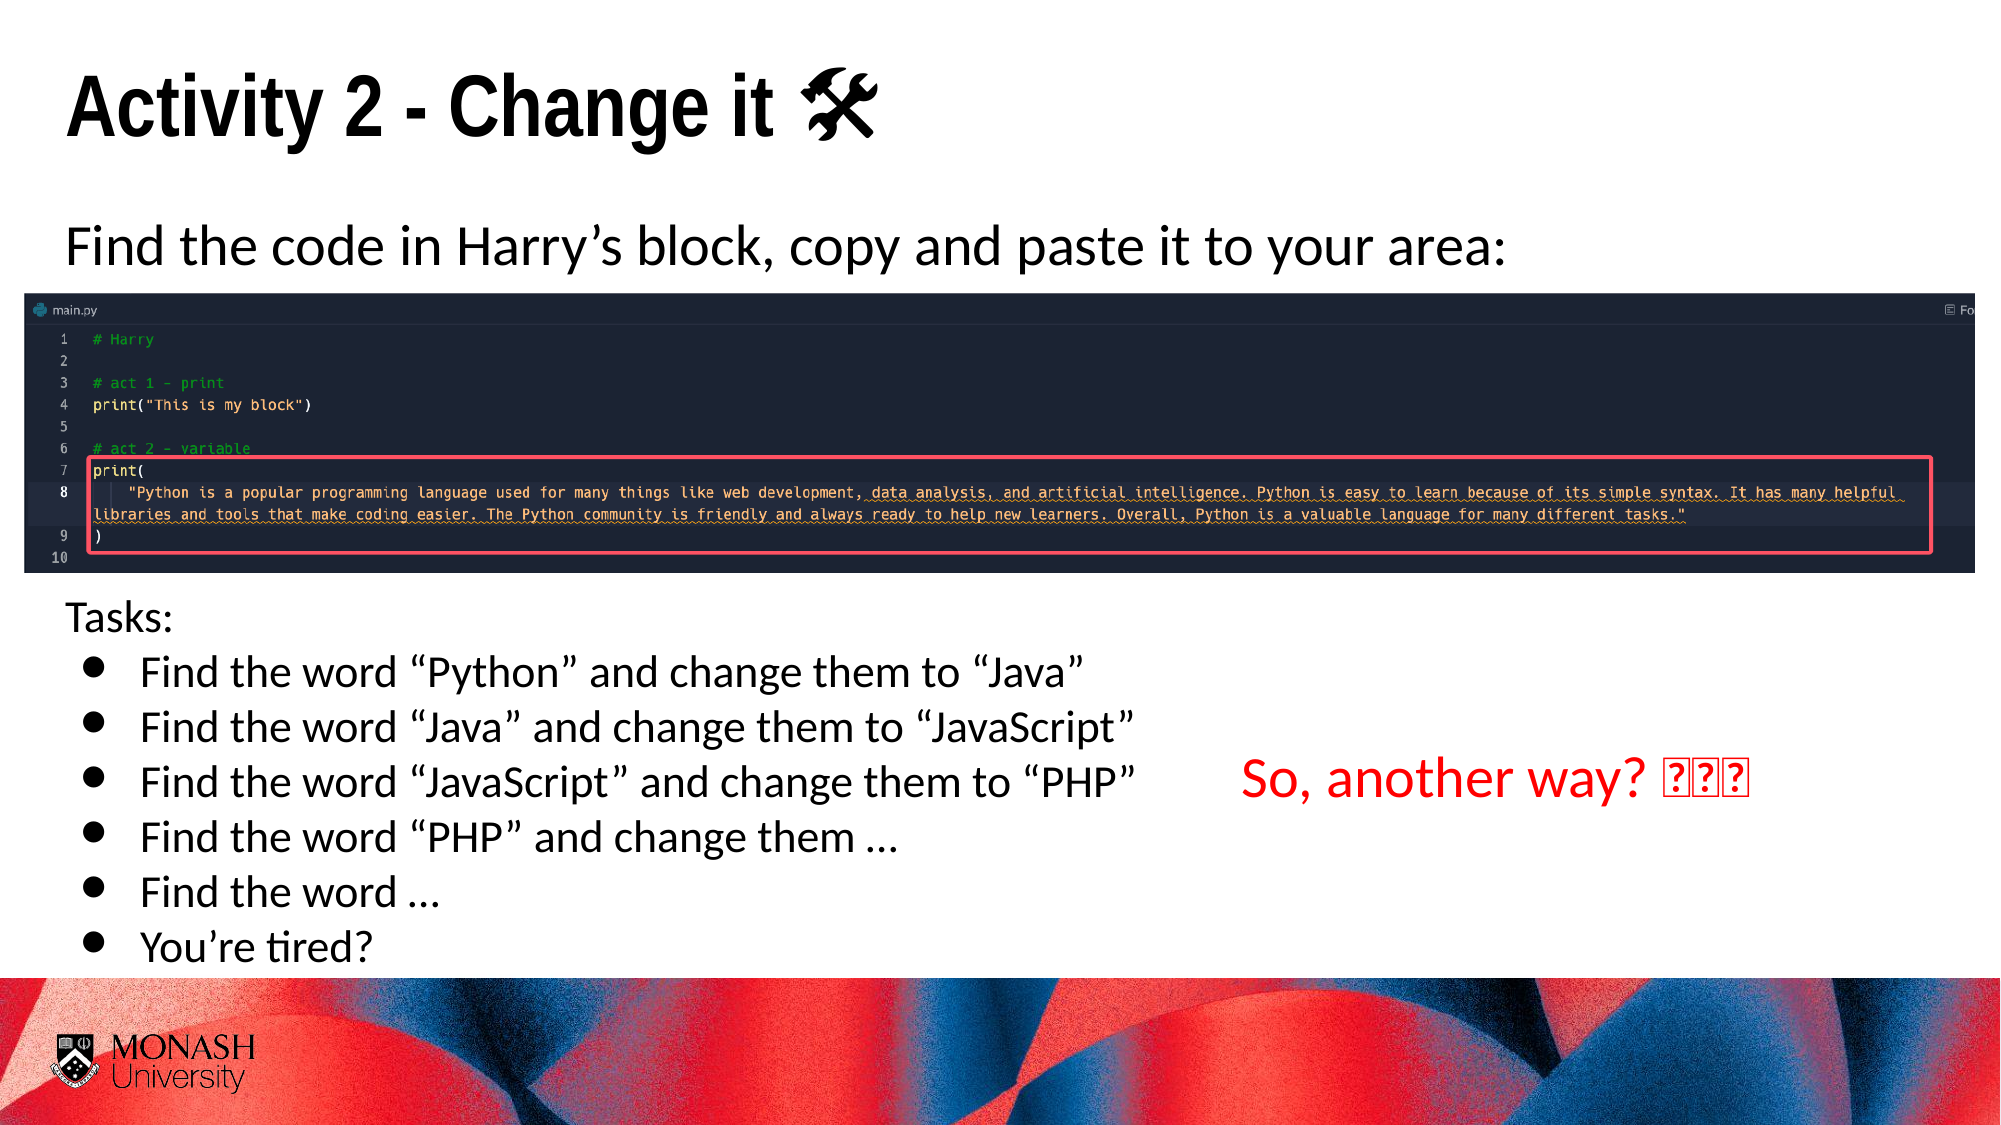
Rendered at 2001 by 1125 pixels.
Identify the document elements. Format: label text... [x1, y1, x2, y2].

text_box So, another way? 🧐🧐🧐 [1226, 724, 1990, 825]
picture [0, 0, 2001, 1125]
text_box Activity 2 - Change it 🛠️ [50, 53, 1273, 175]
text_box Tasks: Find the word “Python” and change them to “Java” Find the word “Java” and change them to “JavaScript” Find the word “JavaScript” and change them to “PHP” Find the word “PHP” and change them … Find the word … You’re tired? [50, 584, 1333, 977]
text_box Find the code in Harry’s block, copy and paste it to your area: [50, 192, 1694, 292]
